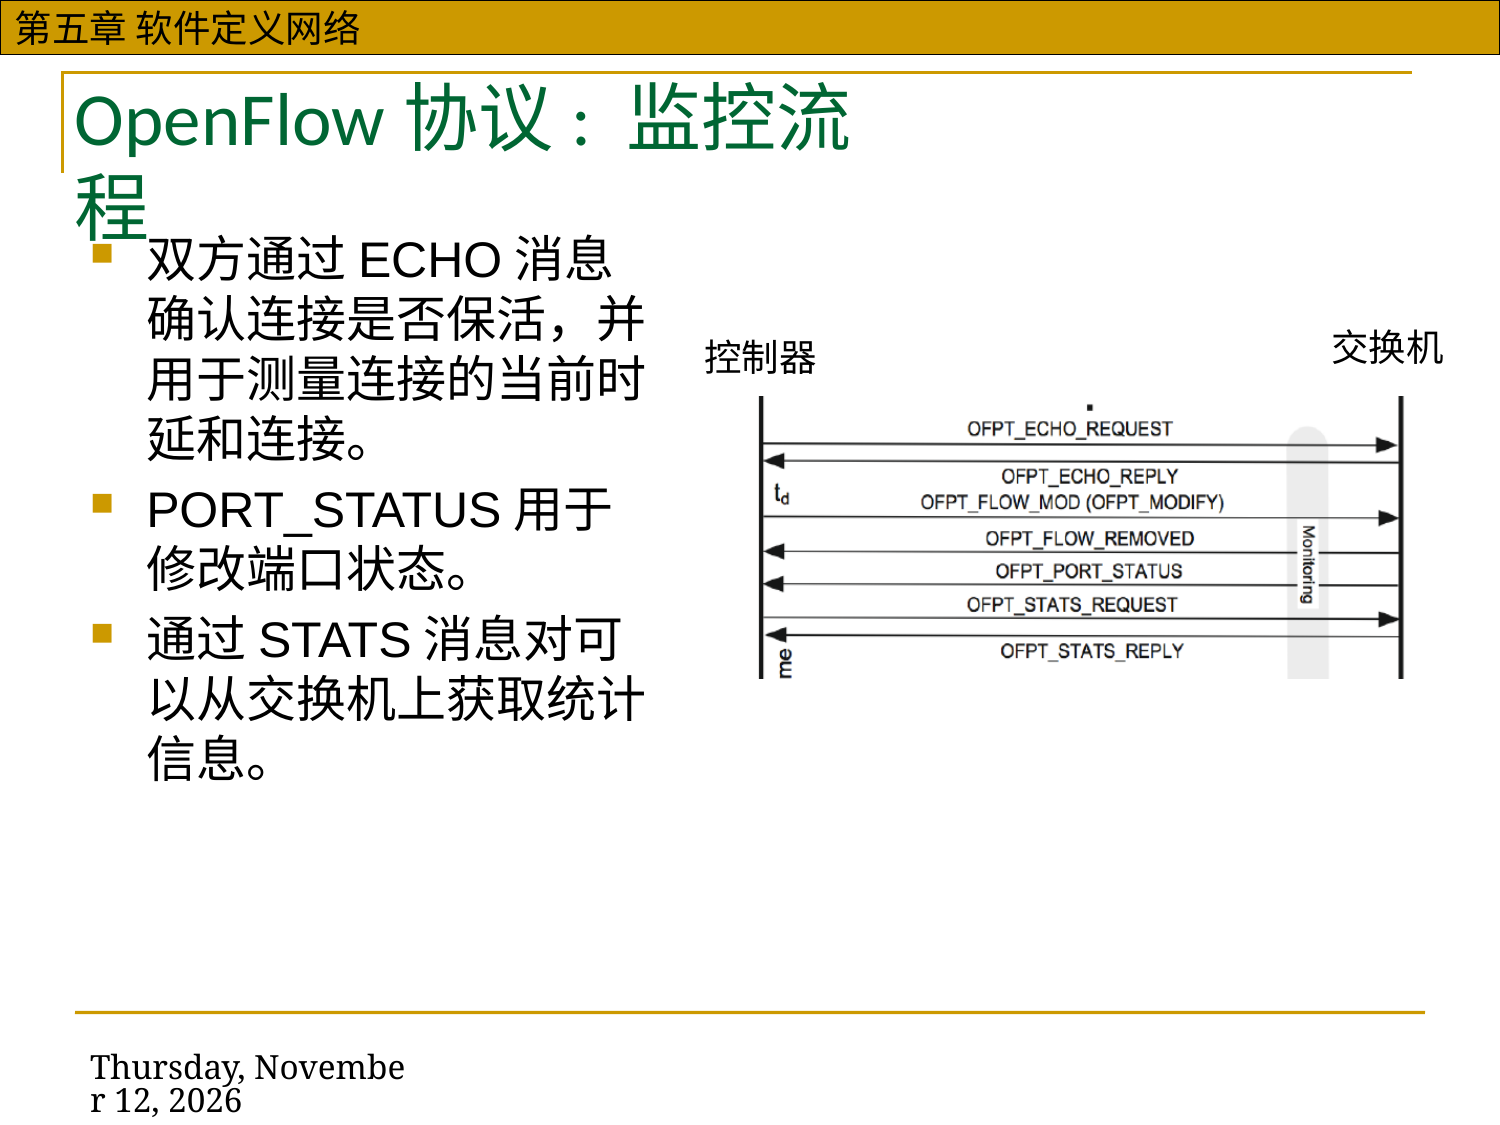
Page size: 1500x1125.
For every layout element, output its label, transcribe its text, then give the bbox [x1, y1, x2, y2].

title OpenFlow协议: 监控流程 [59, 63, 895, 267]
text_box 交换机 [1316, 316, 1459, 377]
list 双方通过ECHO消息确认连接是否保活，并用于测量连接的当前时延和连接。 PORT_STATUS用于修改端口状态。 通过STATS消息对可以从交换机上获取统计信息。 [75, 267, 668, 1000]
picture [735, 395, 1409, 679]
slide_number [74, 1023, 426, 1100]
text_box 控制器 [689, 326, 832, 386]
